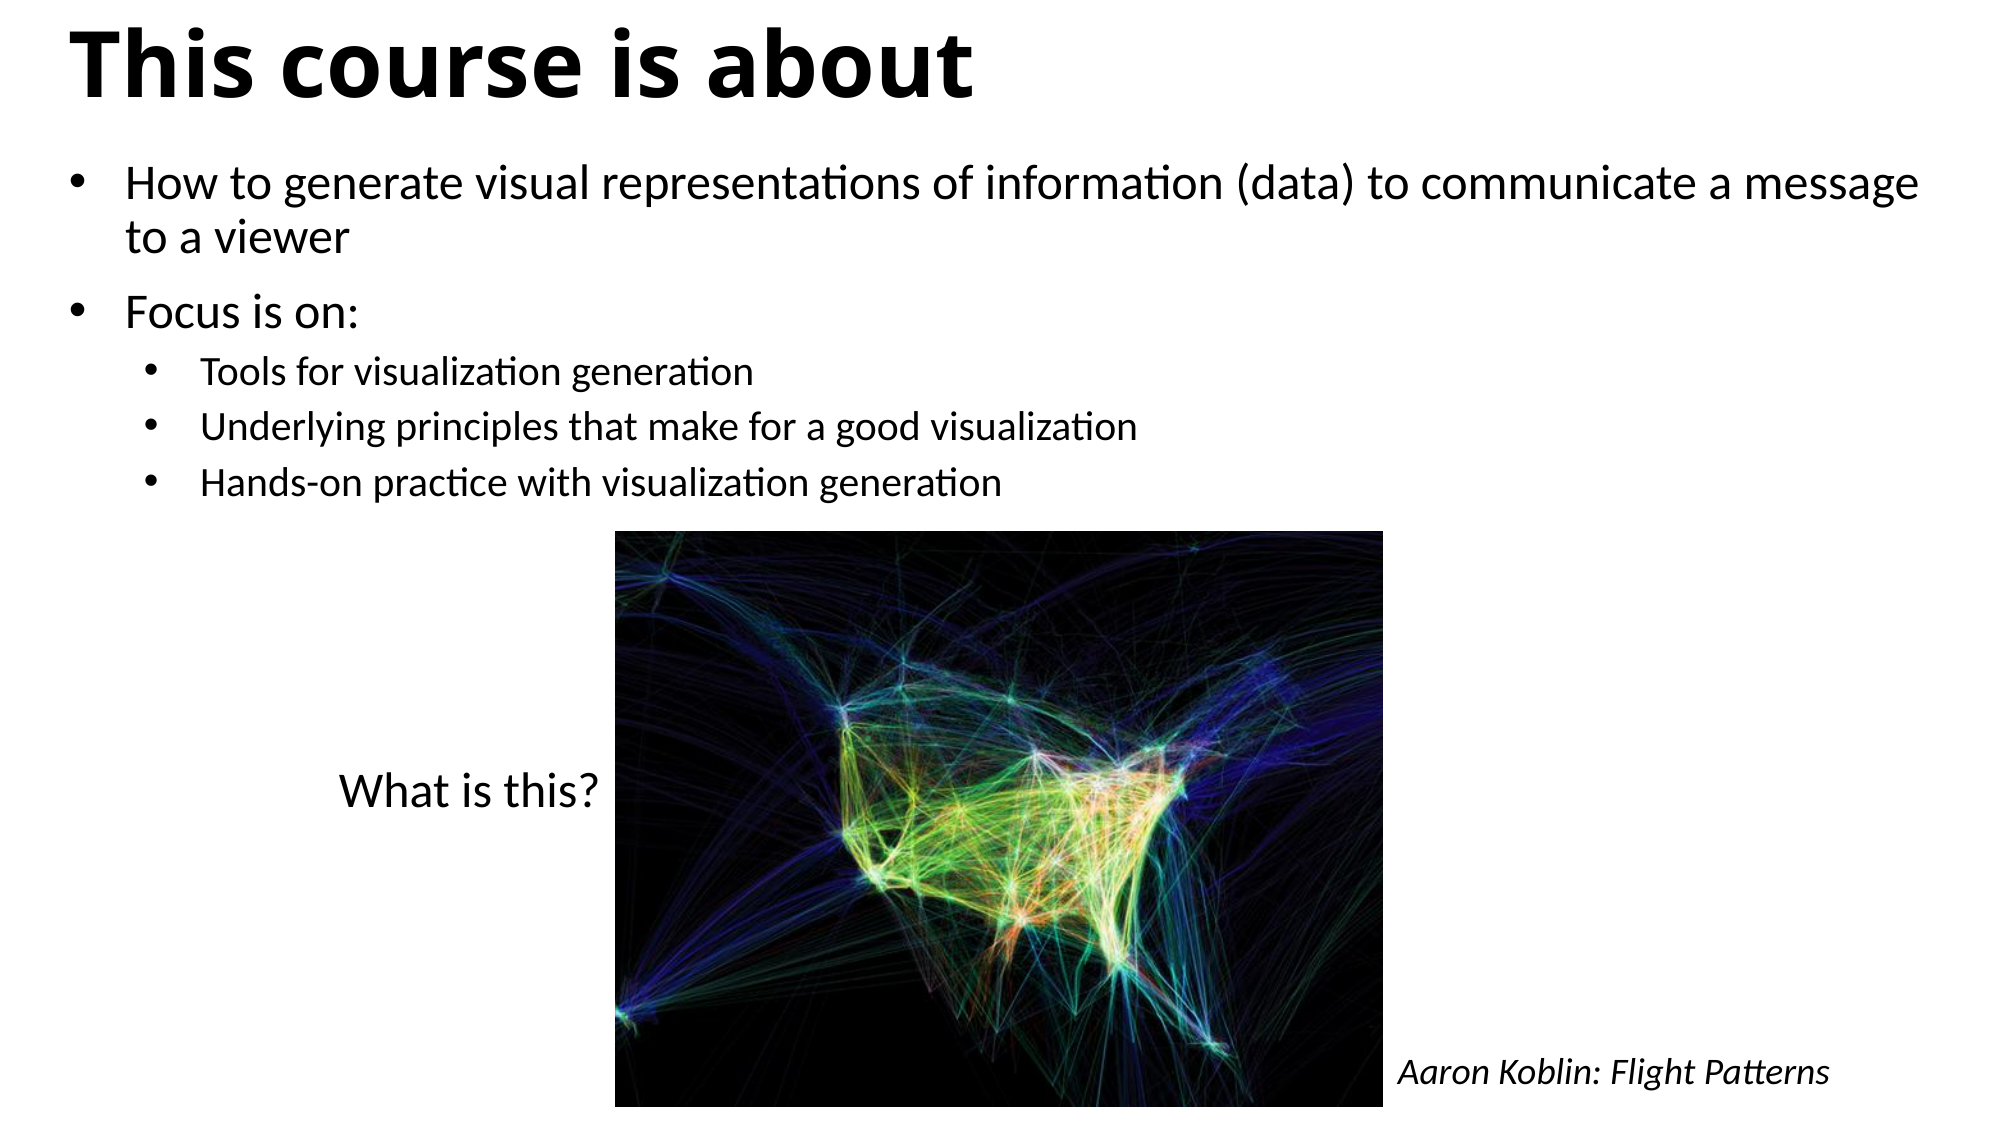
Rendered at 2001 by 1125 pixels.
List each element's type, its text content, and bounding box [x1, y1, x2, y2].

text_box Aaron Koblin: Flight Patterns [1383, 1044, 1998, 1107]
subtitle How to generate visual representations of information (data) to communicate a message to a viewer Focus is on: Tools for visualization generation Underlying principles that make for a good visualization Hands-on practice with visualization generation [53, 148, 1945, 914]
picture [615, 531, 1383, 1107]
text_box This course is about [53, 1, 1945, 125]
text_box What is this? [291, 757, 615, 820]
